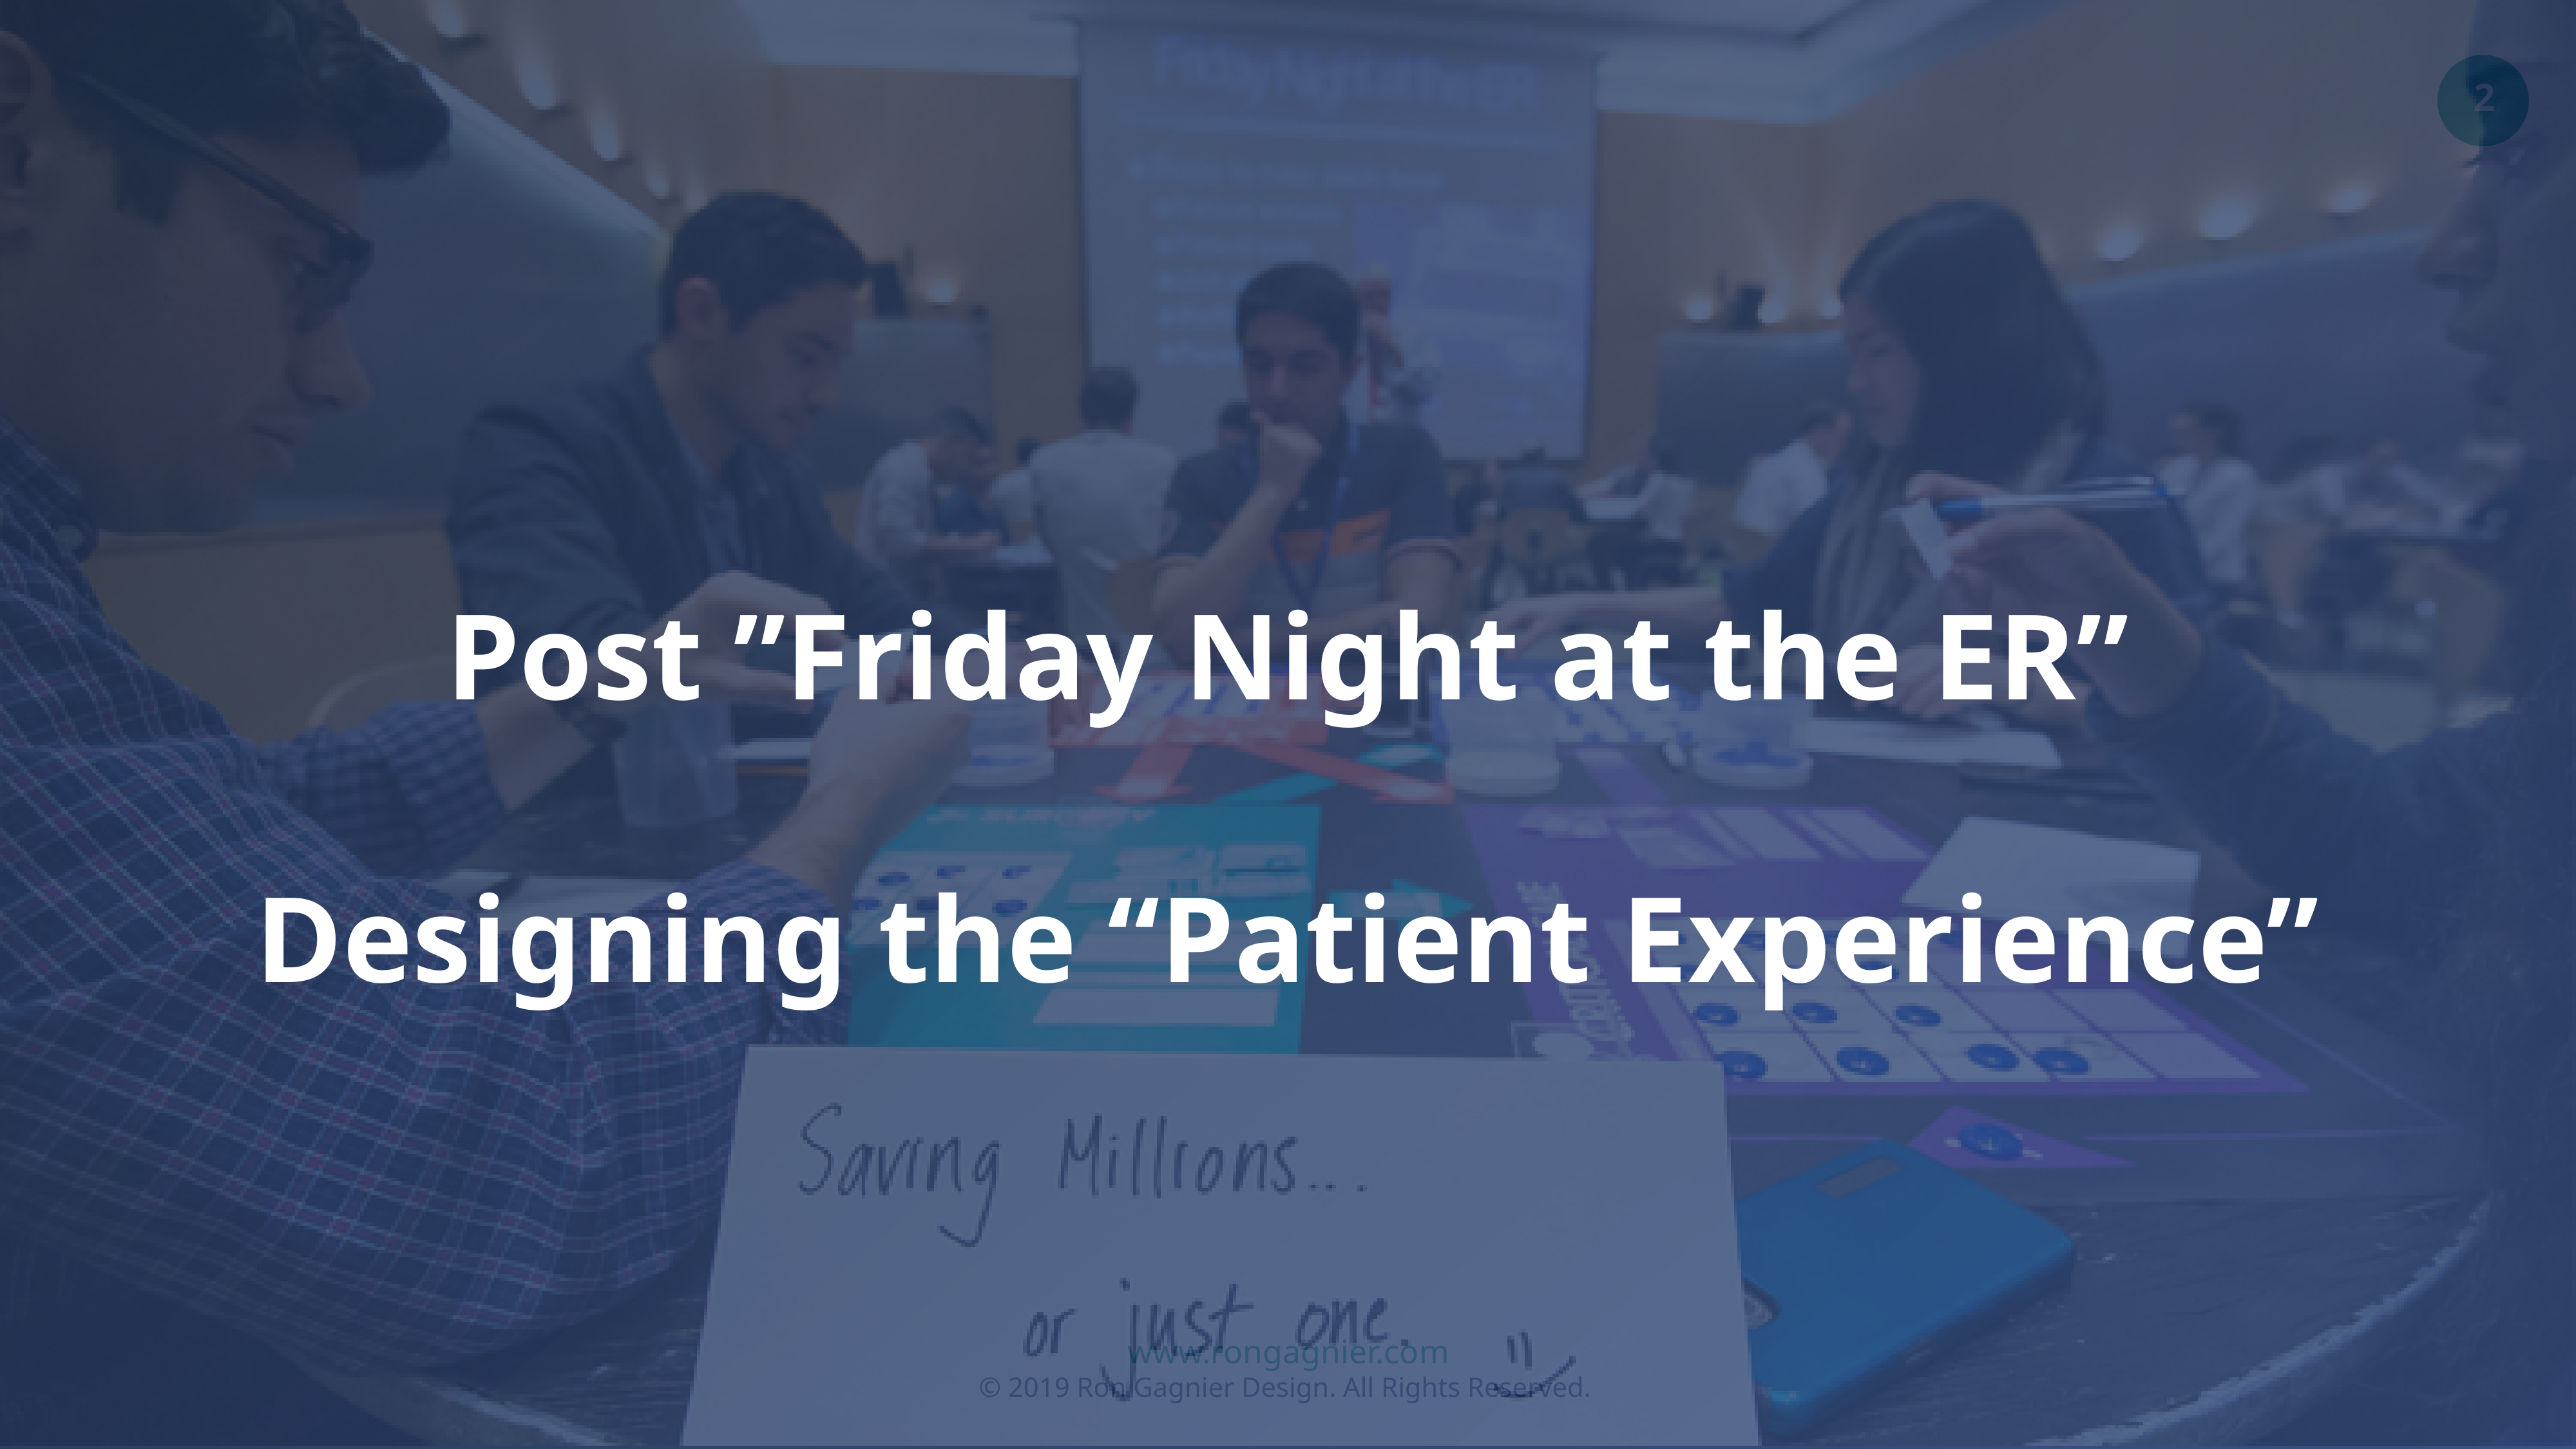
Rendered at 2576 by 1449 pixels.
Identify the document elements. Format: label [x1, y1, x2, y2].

picture [0, 0, 2576, 1446]
text_box [0, 1446, 2576, 1449]
